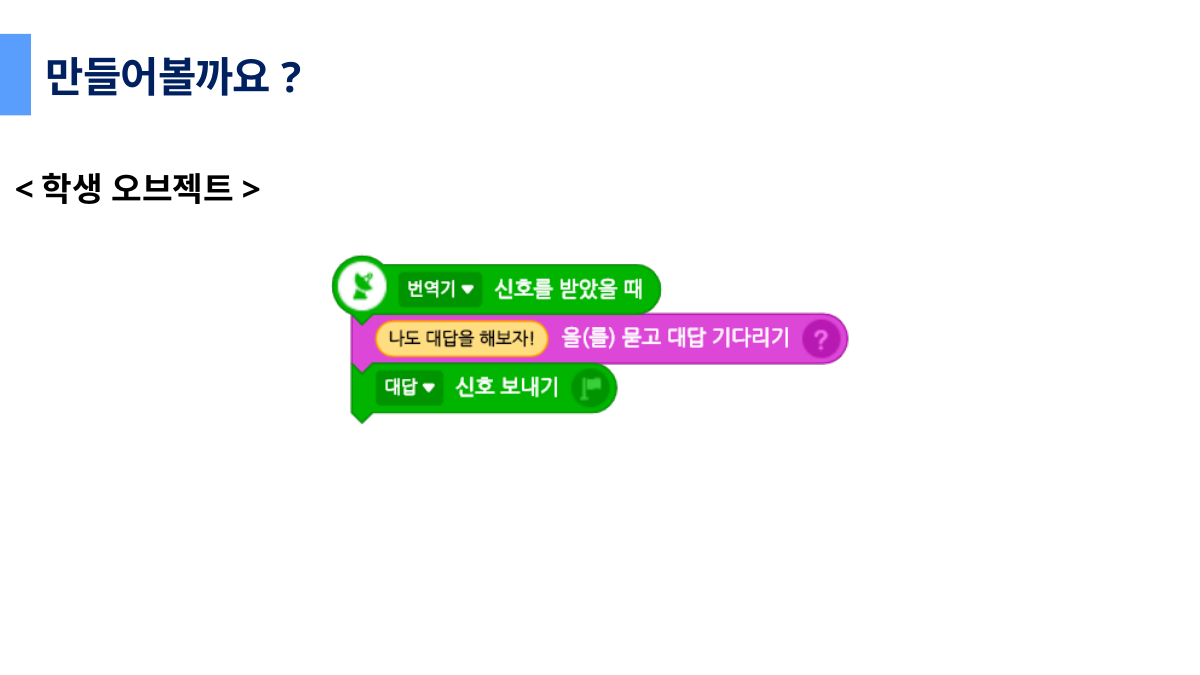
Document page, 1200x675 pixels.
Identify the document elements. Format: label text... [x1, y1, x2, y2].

text_box <학생 오브젝트> [0, 160, 403, 215]
text_box 만들어볼까요? [32, 43, 712, 109]
text_box [0, 33, 32, 116]
picture [331, 251, 869, 424]
